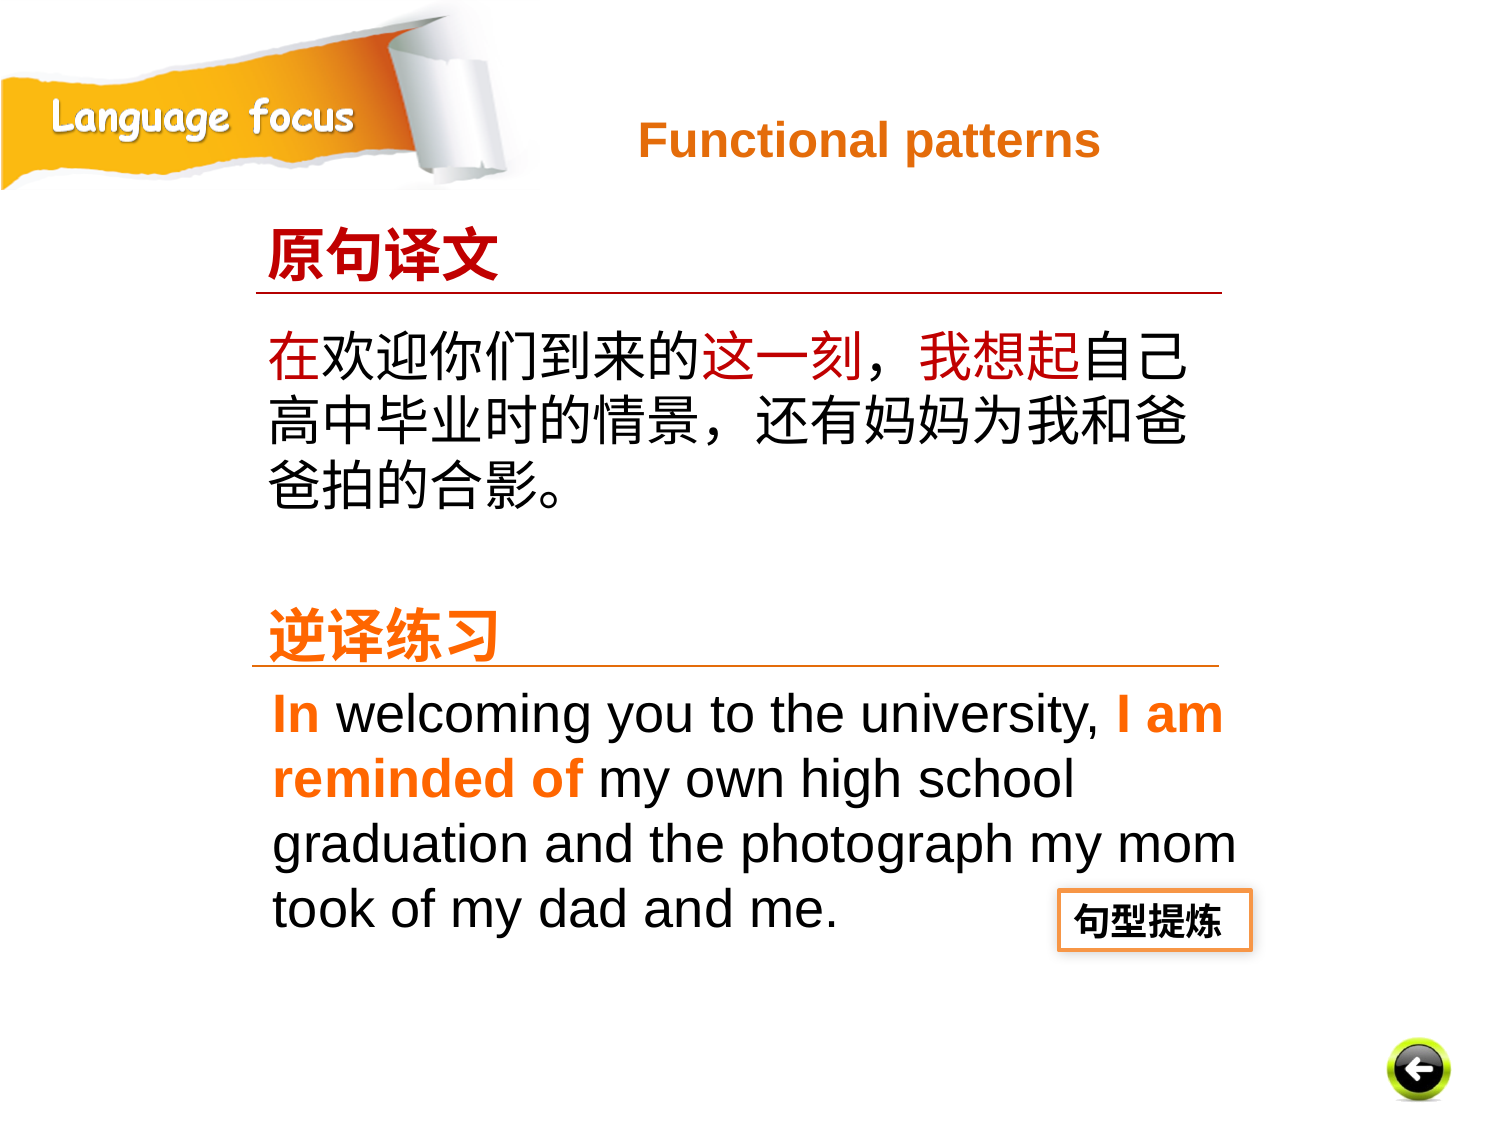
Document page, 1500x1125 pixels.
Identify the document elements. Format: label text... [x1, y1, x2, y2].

text_box Functional patterns [622, 99, 1184, 175]
picture [0, 0, 542, 192]
text_box 原句译文 [252, 210, 573, 296]
text_box 逆译练习 [253, 592, 561, 665]
picture [1381, 1031, 1454, 1107]
text_box In welcoming you to the university, I am reminded of my own high school graduation and the photograph my mom took of my dad and me. [258, 671, 1306, 947]
text_box 在欢迎你们到来的这一刻，我想起自己高中毕业时的情景，还有妈妈为我和爸爸拍的合影。 [252, 314, 1233, 589]
text_box 句型提炼 [1057, 888, 1253, 952]
